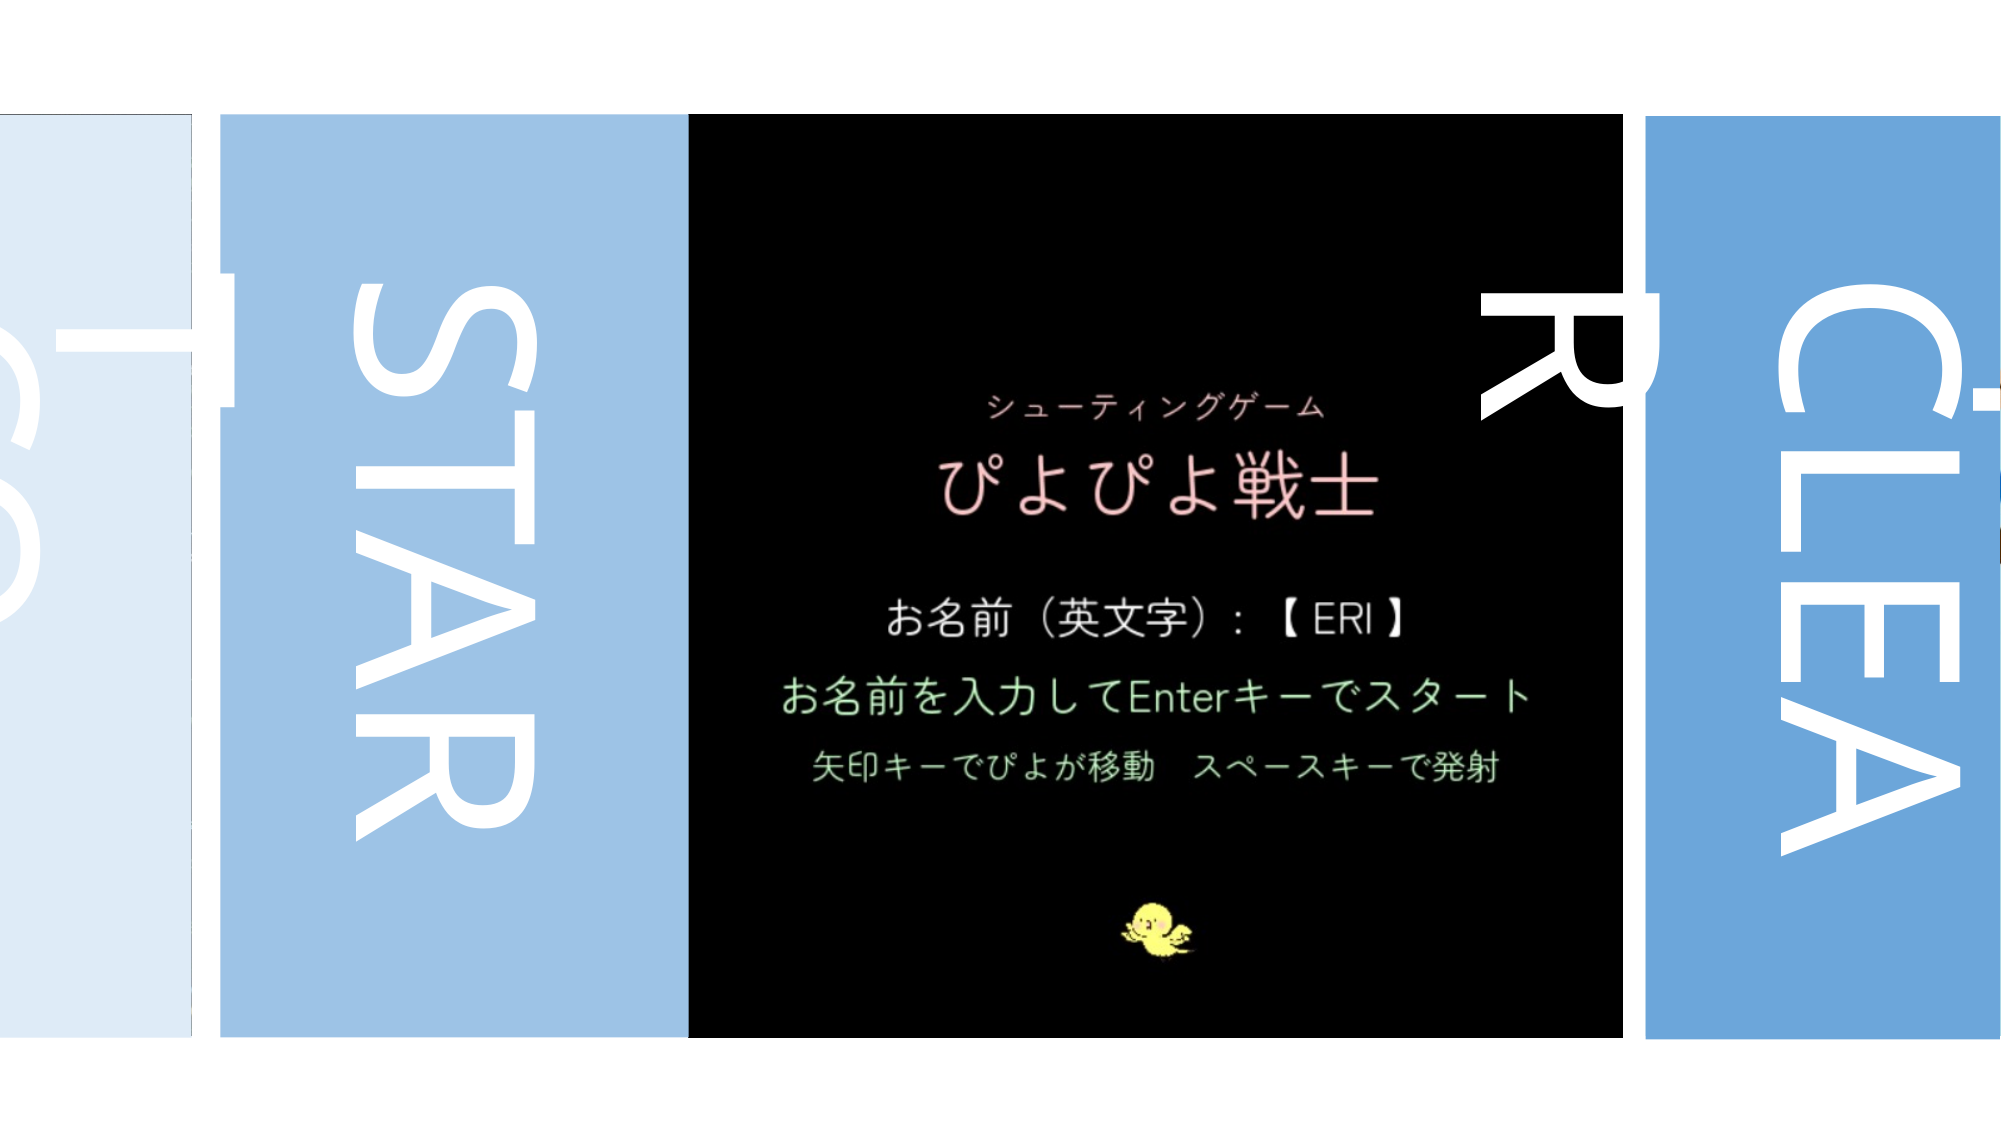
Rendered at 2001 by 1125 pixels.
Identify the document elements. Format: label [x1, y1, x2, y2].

picture [689, 114, 1629, 1038]
text_box [0, 114, 192, 1038]
text_box [220, 114, 689, 1038]
text_box [1645, 116, 2000, 1040]
